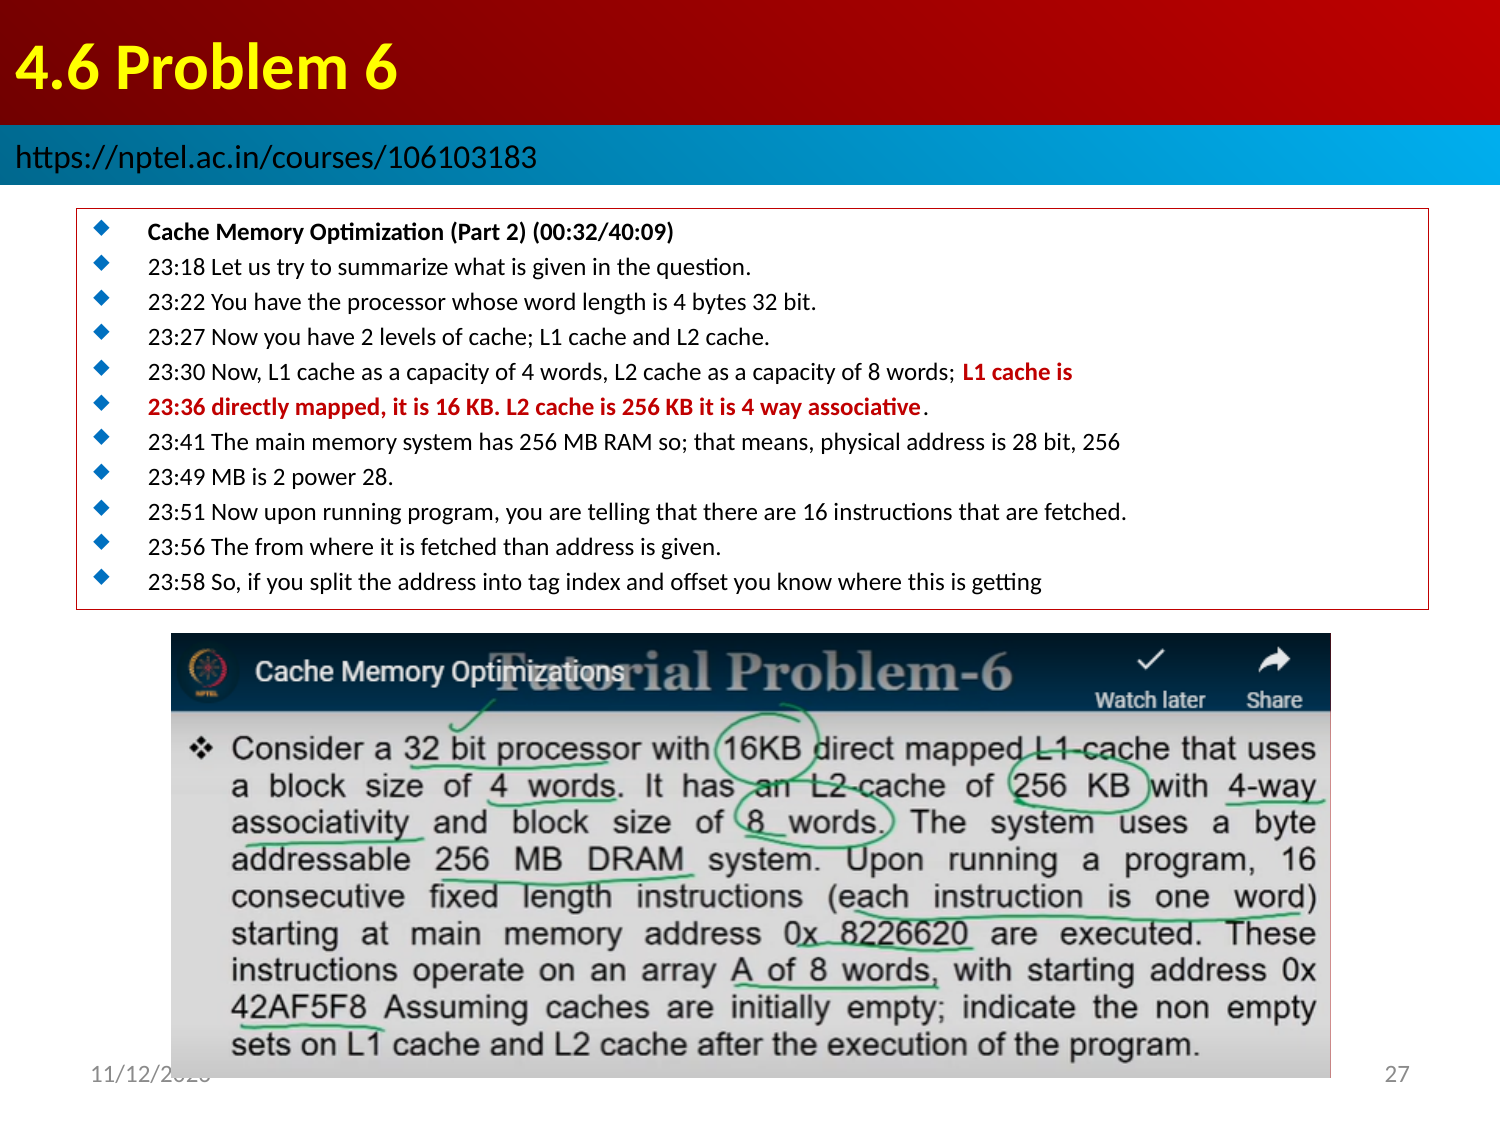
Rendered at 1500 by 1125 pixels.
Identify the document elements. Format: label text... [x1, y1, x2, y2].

subtitle Cache Memory Optimization (Part 2) (00:32/40:09) 23:18 Let us try to summarize what is given in the question. 23:22 You have the processor whose word length is 4 bytes 32 bit. 23:27 Now you have 2 levels of cache; L1 cache and L2 cache. 23:30 Now, L1 cache as a capacity of 4 words, L2 cache as a capacity of 8 words; L1 cache is 23:36 directly mapped, it is 16 KB. L2 cache is 256 KB it is 4 way associative. 23:41 The main memory system has 256 MB RAM so; that means, physical address is 28 bit, 256 23:49 MB is 2 power 28. 23:51 Now upon running program, you are telling that there are 16 instructions that are fetched. 23:56 The from where it is fetched than address is given. 23:58 So, if you split the address into tag index and offset you know where this is getting [76, 208, 1429, 610]
slide_number 27 [1074, 1042, 1425, 1103]
text_box https://nptel.ac.in/courses/106103183 [0, 125, 1500, 185]
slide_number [75, 1042, 425, 1103]
title 4.6 Problem 6 [0, 0, 1500, 125]
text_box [170, 633, 1331, 1078]
